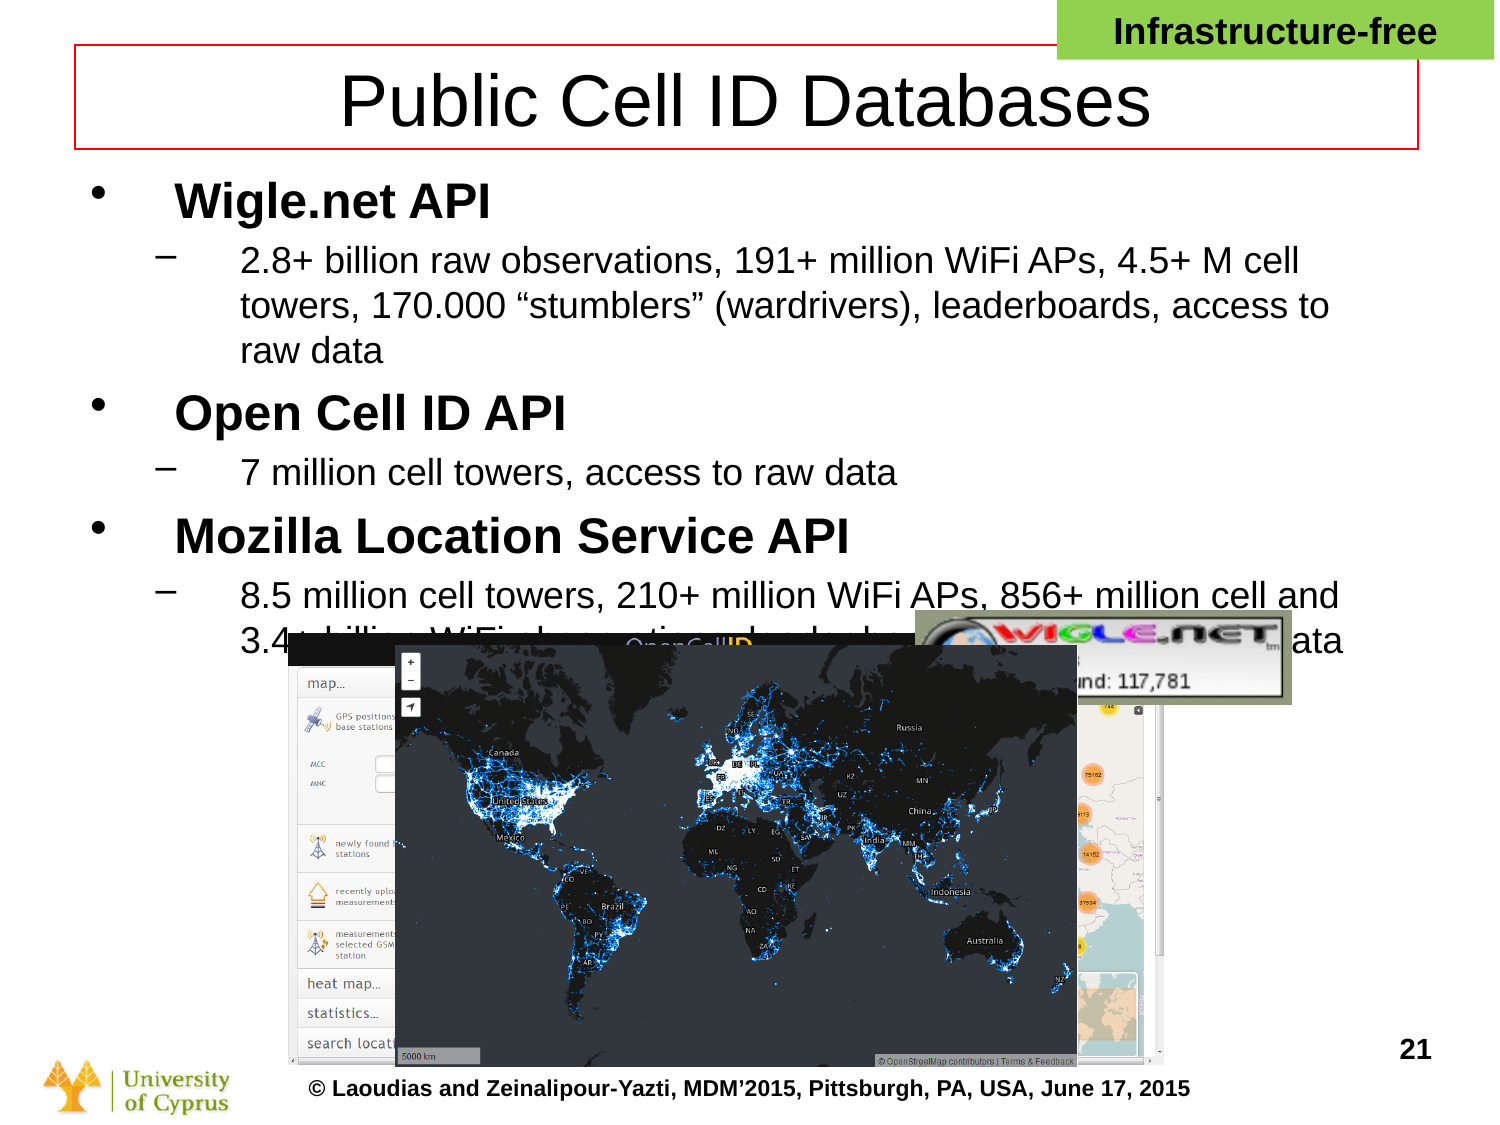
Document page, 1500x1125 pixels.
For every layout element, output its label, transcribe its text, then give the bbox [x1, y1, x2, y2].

picture [41, 1058, 231, 1115]
picture [287, 610, 1292, 1067]
list Wigle.net API 2.8+ billion raw observations, 191+ million WiFi APs, 4.5+ M cell towers, 170.000 “stumblers” (wardrivers), leaderboards, access to raw data Open Cell ID API 7 million cell towers, access to raw data Mozilla Location Service API 8.5 million cell towers, 210+ million WiFi APs, 856+ million cell and 3.4+ billion WiFi observations, leader board, no access to raw data [74, 160, 1412, 799]
text_box Infrastructure-free [1056, 0, 1495, 60]
title Public Cell ID Databases [74, 44, 1419, 150]
